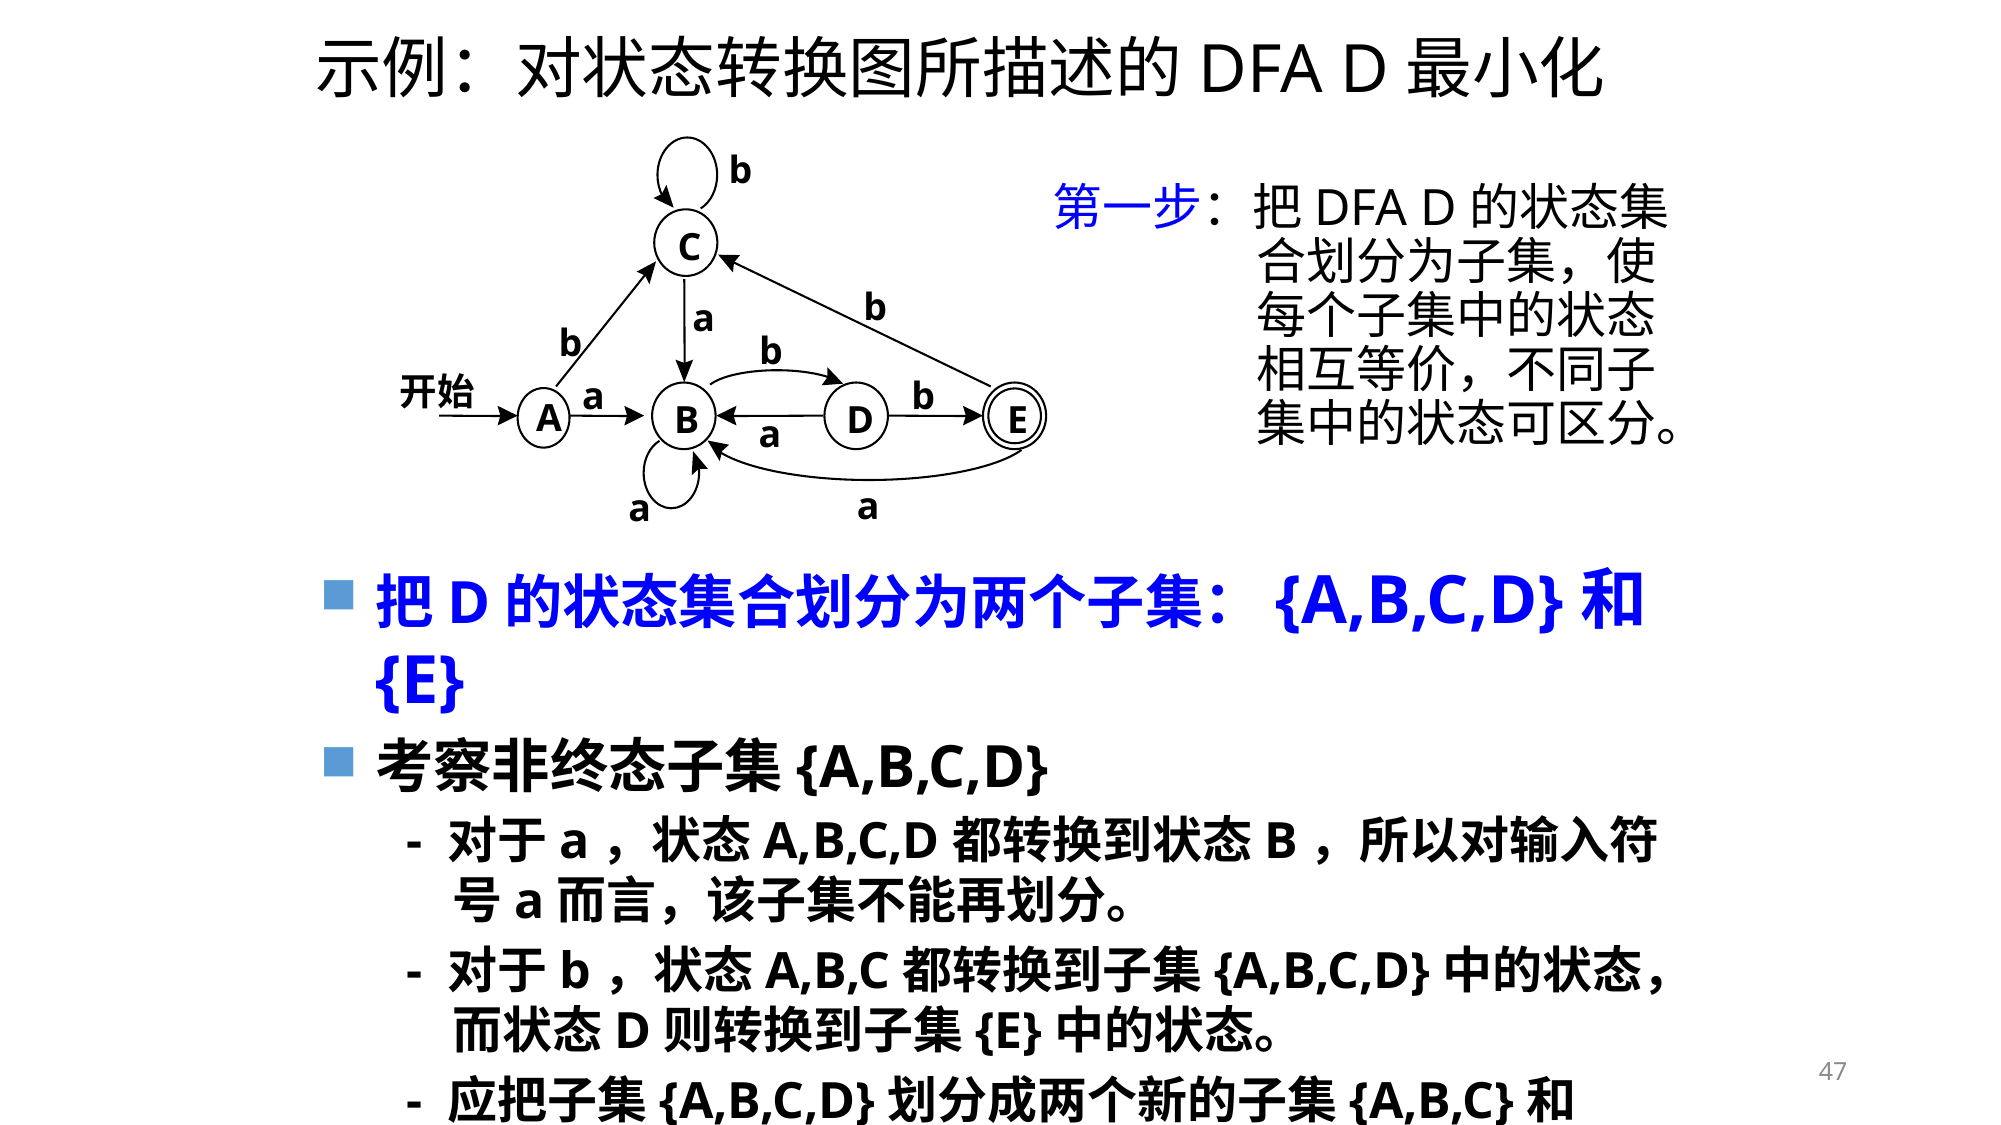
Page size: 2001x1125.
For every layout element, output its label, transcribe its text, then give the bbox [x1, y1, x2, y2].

text_box 把D的状态集合划分为两个子集：{A,B,C,D}和{E} 考察非终态子集{A,B,C,D} - 对于a，状态A,B,C,D都转换到状态B，所以对输入符号a而言，该子集不能再划分。 - 对于b，状态A,B,C都转换到子集{A,B,C,D}中的状态，而状态D则转换到子集{E}中的状态。 - 应把子集{A,B,C,D}划分成两个新的子集{A,B,C}和{D}。 [312, 549, 1718, 1088]
slide_number 47 [1412, 1042, 1863, 1103]
list 第一步：把DFA D的状态集合划分为子集，使每个子集中的状态相互等价，不同子集中的状态可区分。 [1069, 174, 1693, 513]
title 示例：对状态转换图所描述的DFA D最小化 [300, 24, 1713, 117]
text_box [399, 137, 1069, 530]
